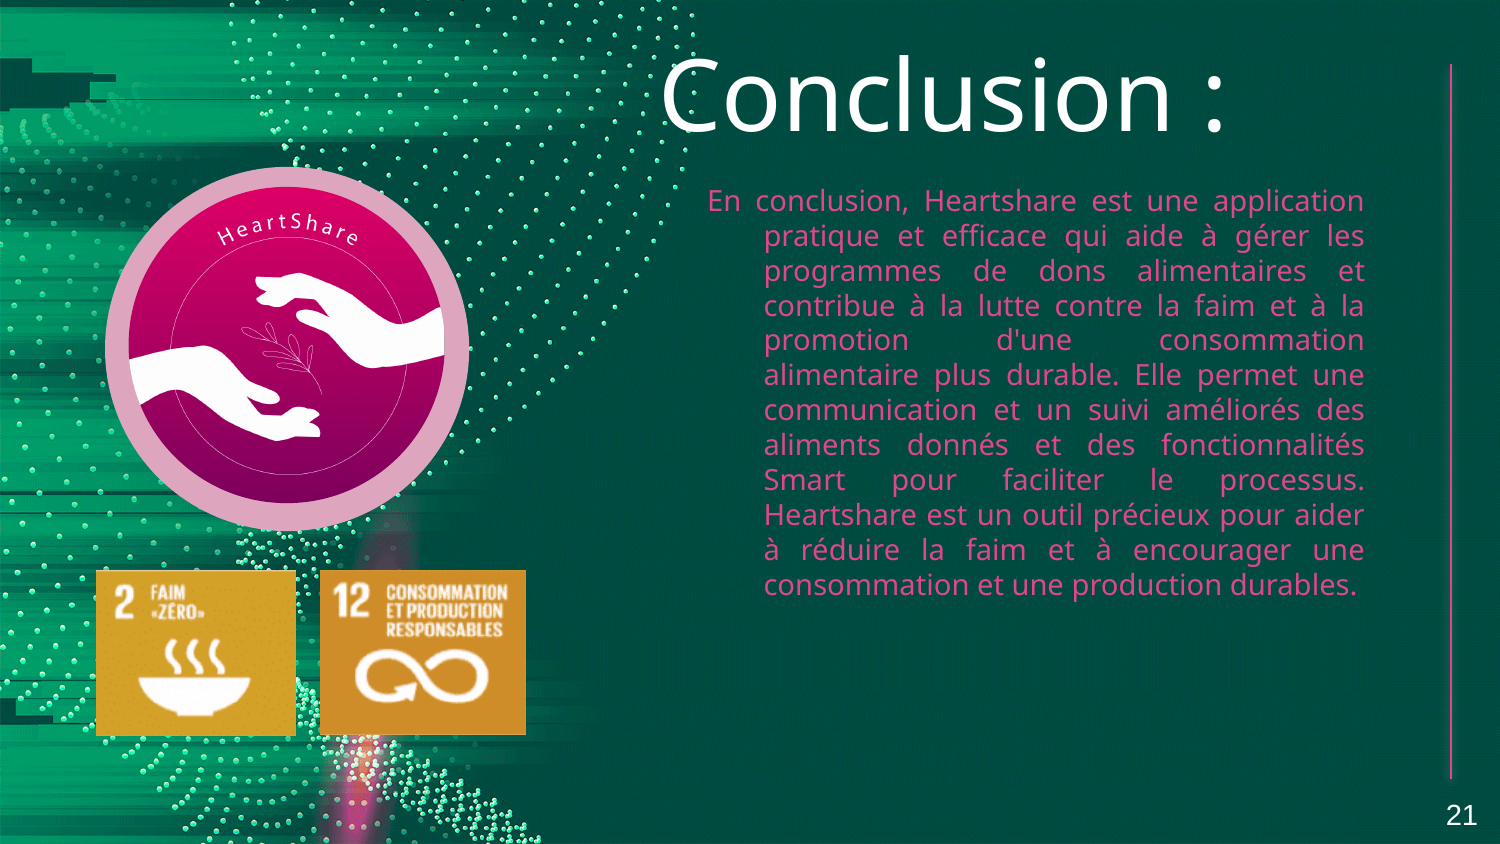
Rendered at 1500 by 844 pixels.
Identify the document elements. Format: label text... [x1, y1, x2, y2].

title Conclusion : [603, 48, 1310, 167]
text_box [128, 186, 445, 504]
text_box [105, 166, 470, 532]
subtitle En conclusion, Heartshare est une application pratique et efficace qui aide à gérer les programmes de dons alimentaires et contribue à la lutte contre la faim et à la promotion d'une consommation alimentaire plus durable. Elle permet une communication et un suivi améliorés des aliments donnés et des fonctionnalités Smart pour faciliter le processus. Heartshare est un outil précieux pour aider à réduire la faim et à encourager une consommation et une production durables. [673, 166, 1381, 844]
text_box 21 [1431, 788, 1494, 839]
picture [0, 0, 1500, 844]
